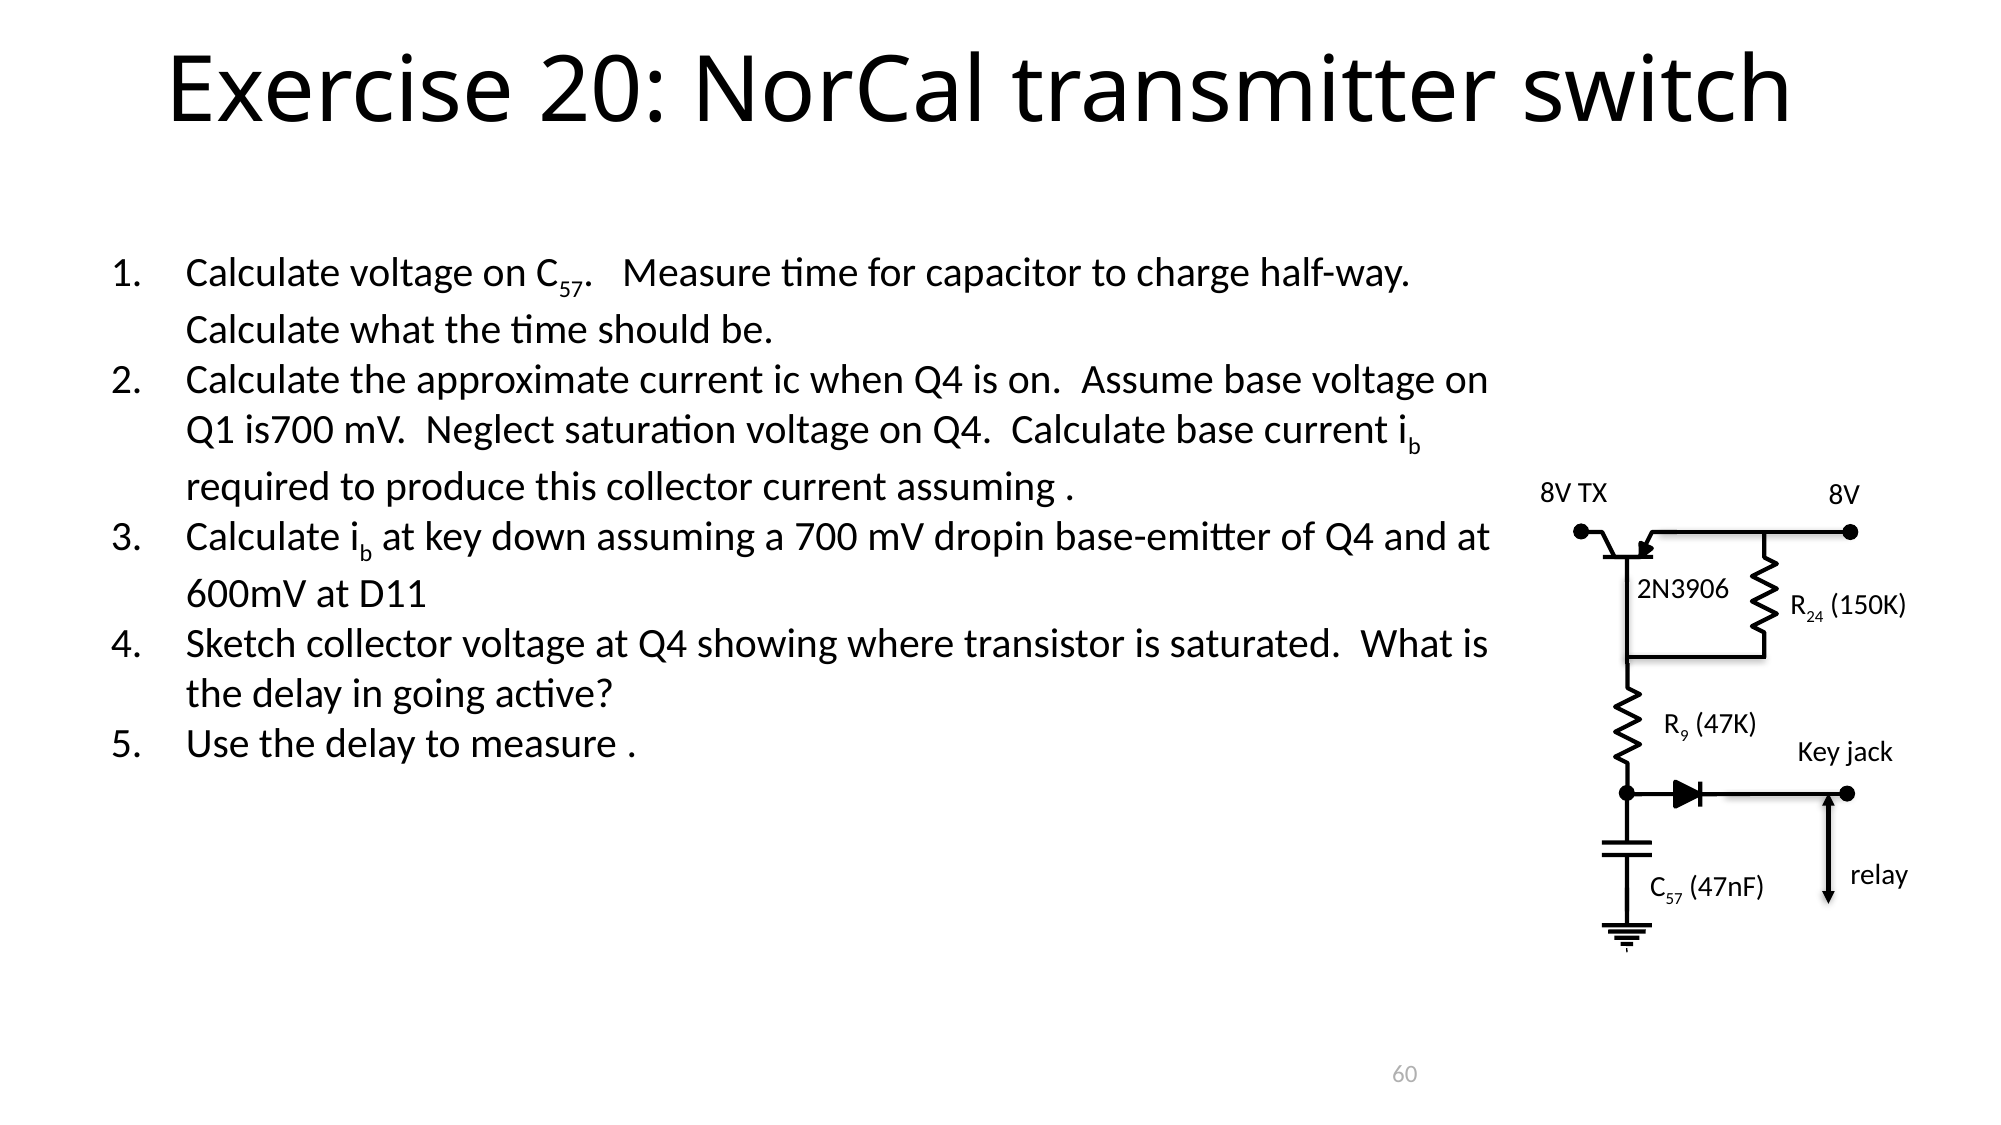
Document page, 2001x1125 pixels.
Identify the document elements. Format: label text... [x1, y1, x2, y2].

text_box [1532, 465, 1962, 951]
text_box Exercise 20: NorCal transmitter switch [0, 29, 1962, 140]
slide_number 60 [1074, 738, 1425, 1125]
